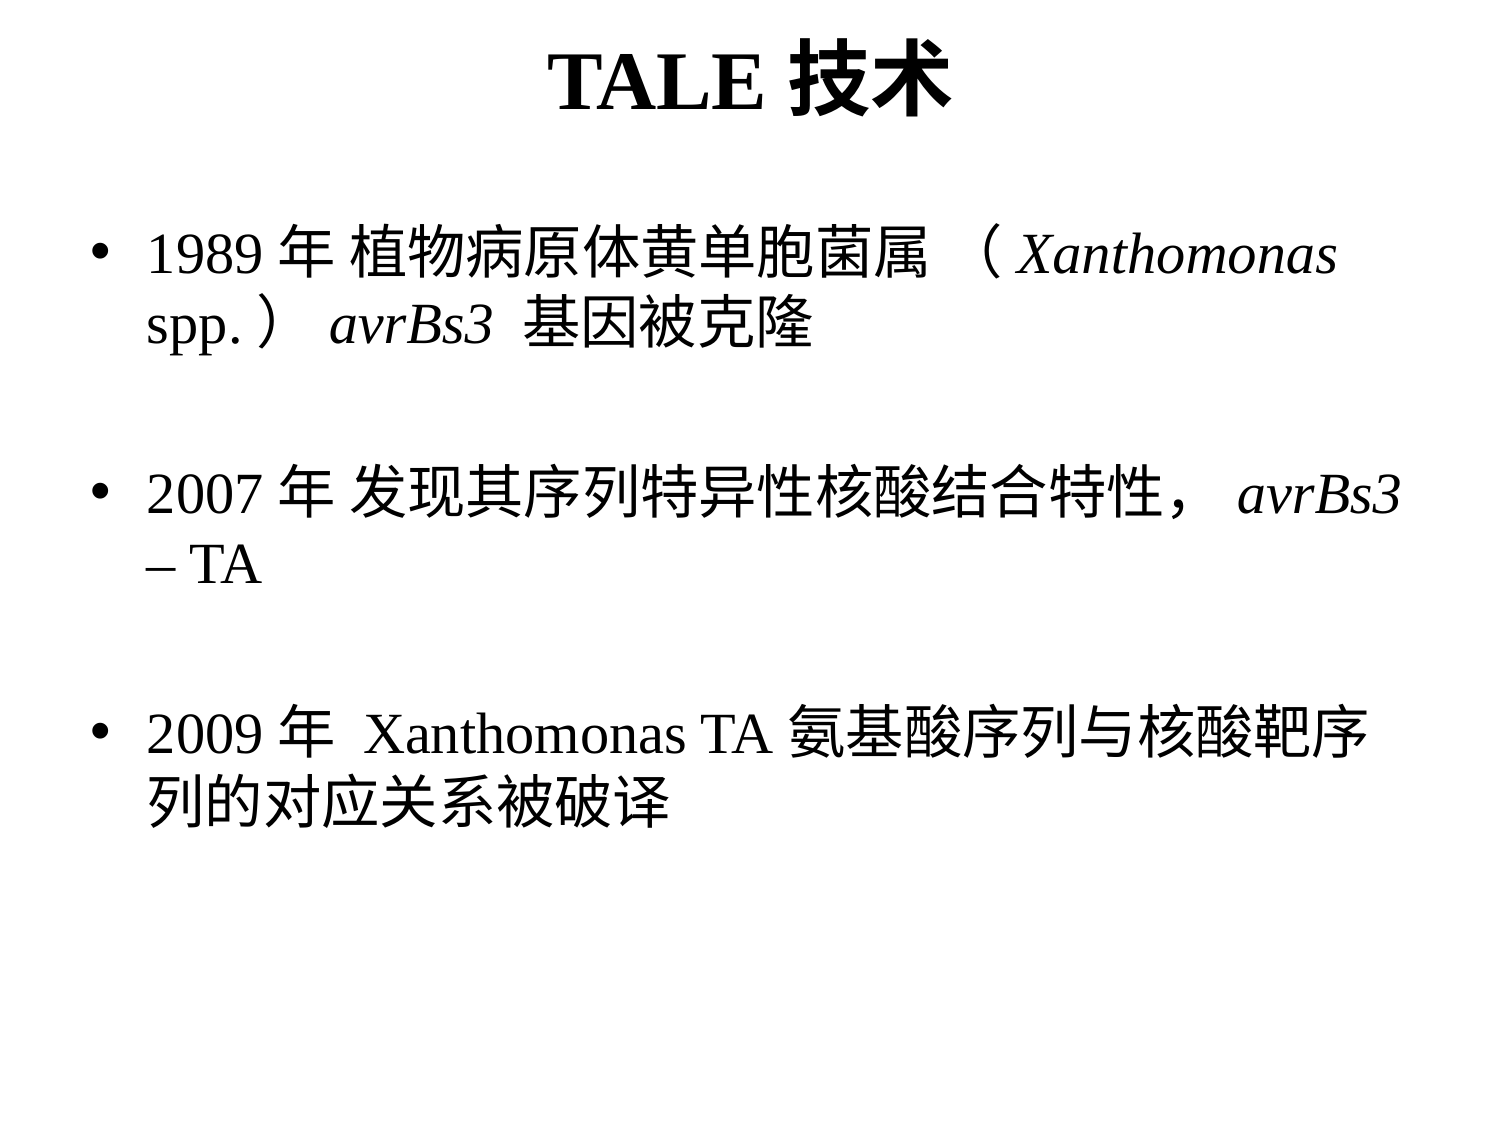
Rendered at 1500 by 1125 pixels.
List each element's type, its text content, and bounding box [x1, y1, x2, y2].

text_box 1989年 植物病原体黄单胞菌属 （Xanthomonas spp.）avrBs3 基因被克隆 2007年 发现其序列特异性核酸结合特性，avrBs3 – TA 2009年 Xanthomonas TA氨基酸序列与核酸靶序列的对应关系被破译 [75, 208, 1426, 903]
text_box TALE技术 [92, 18, 1409, 176]
